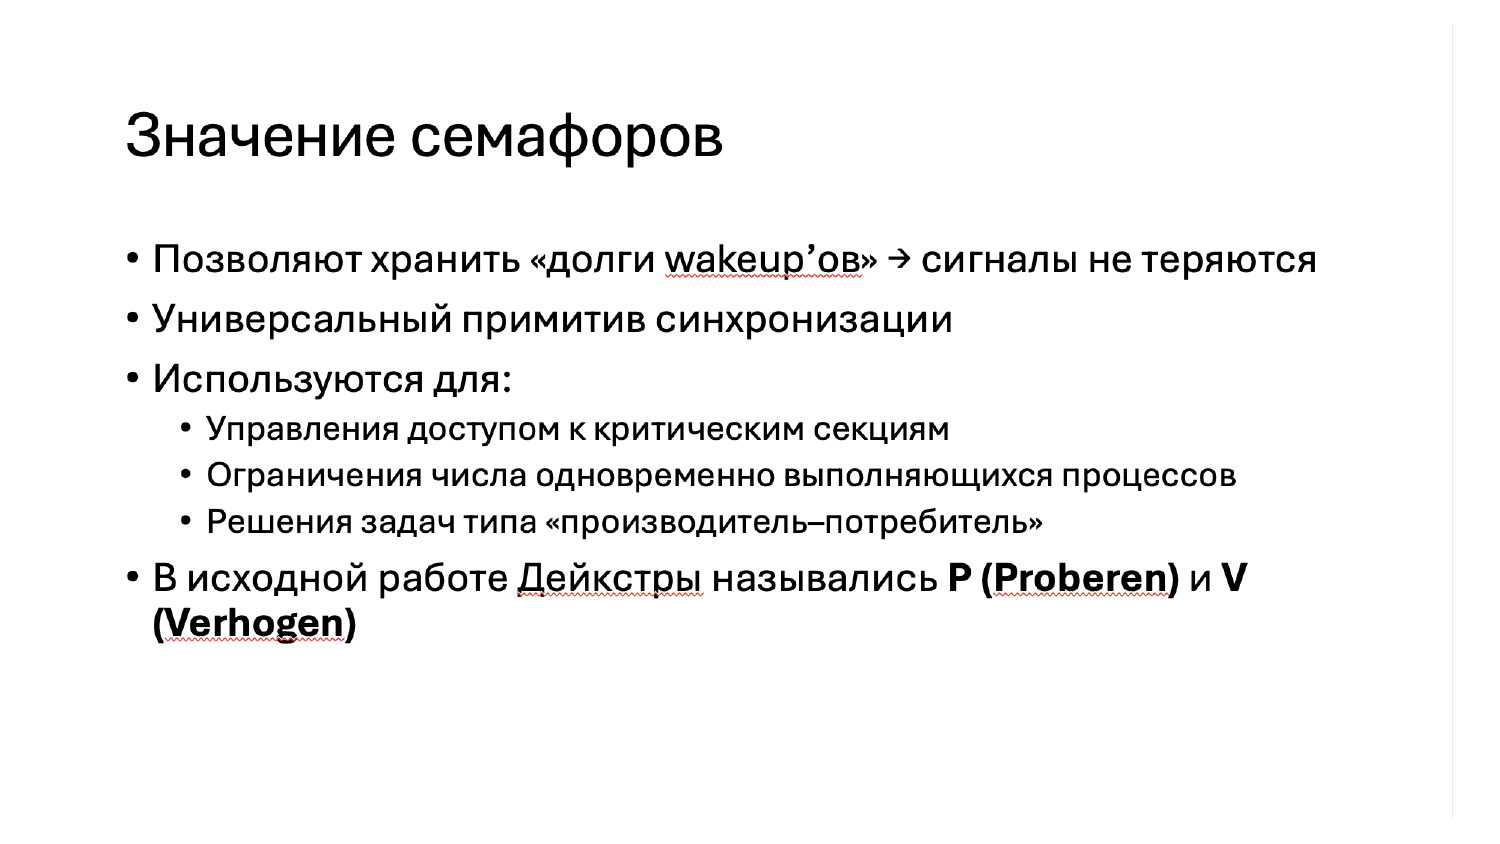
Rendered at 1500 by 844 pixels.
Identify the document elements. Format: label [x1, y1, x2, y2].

picture [24, 24, 1453, 819]
